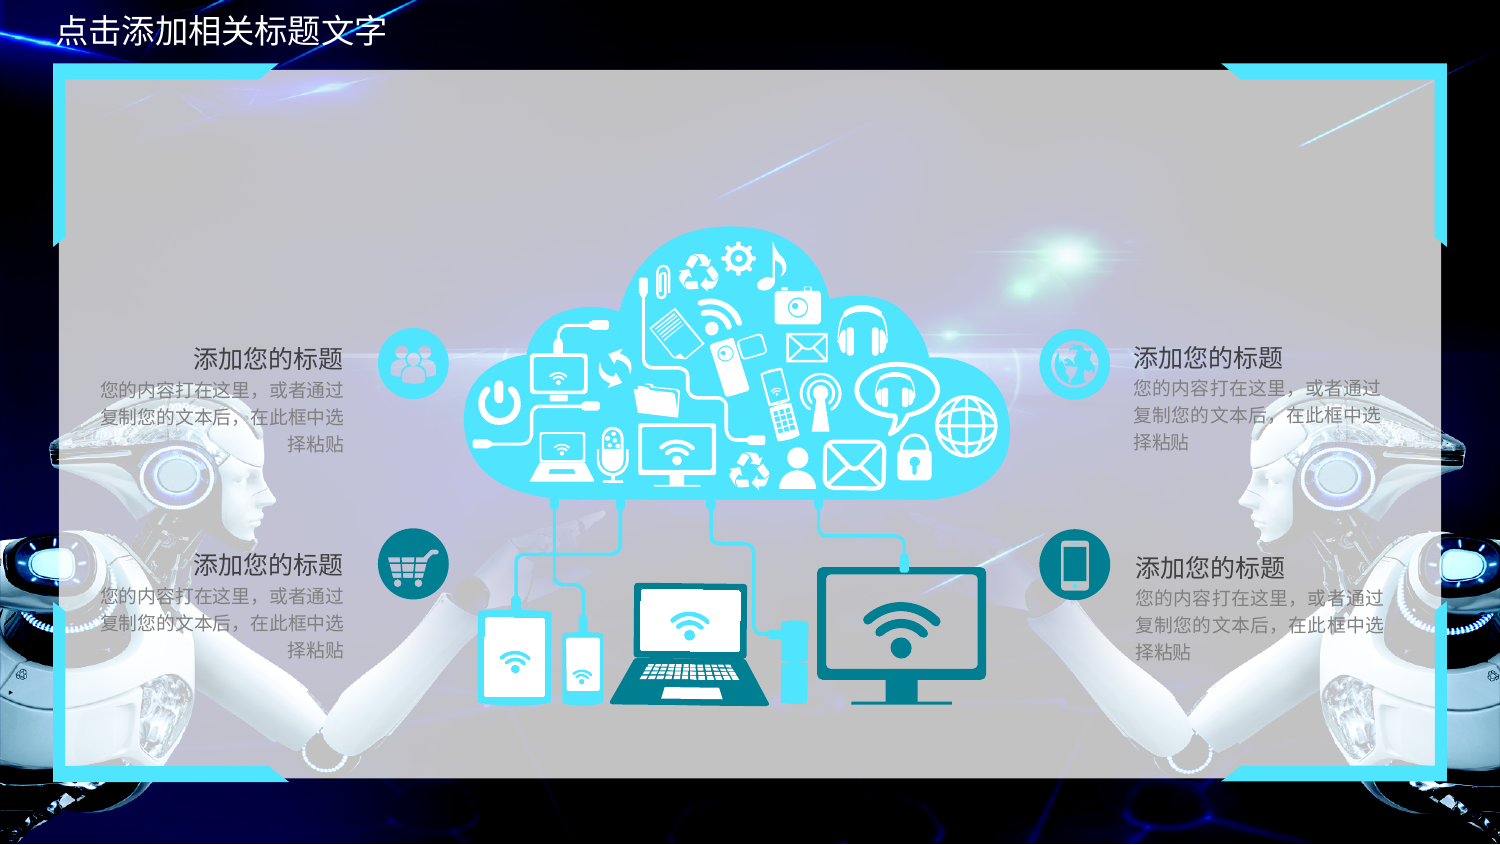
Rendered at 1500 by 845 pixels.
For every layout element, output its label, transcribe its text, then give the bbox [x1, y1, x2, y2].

text_box 添加您的标题 您的内容打在这里，或者通过复制您的文本后，在此框中选择粘贴 [1125, 332, 1390, 458]
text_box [463, 226, 1011, 707]
text_box 添加您的标题 您的内容打在这里，或者通过复制您的文本后，在此框中选择粘贴 [1128, 542, 1392, 668]
text_box 添加您的标题 您的内容打在这里，或者通过复制您的文本后，在此框中选择粘贴 [87, 334, 352, 459]
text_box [1039, 328, 1111, 400]
text_box [377, 528, 449, 600]
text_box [1039, 528, 1111, 601]
text_box 添加您的标题 您的内容打在这里，或者通过复制您的文本后，在此框中选择粘贴 [87, 540, 352, 665]
picture [0, 0, 1500, 844]
text_box [377, 327, 449, 400]
